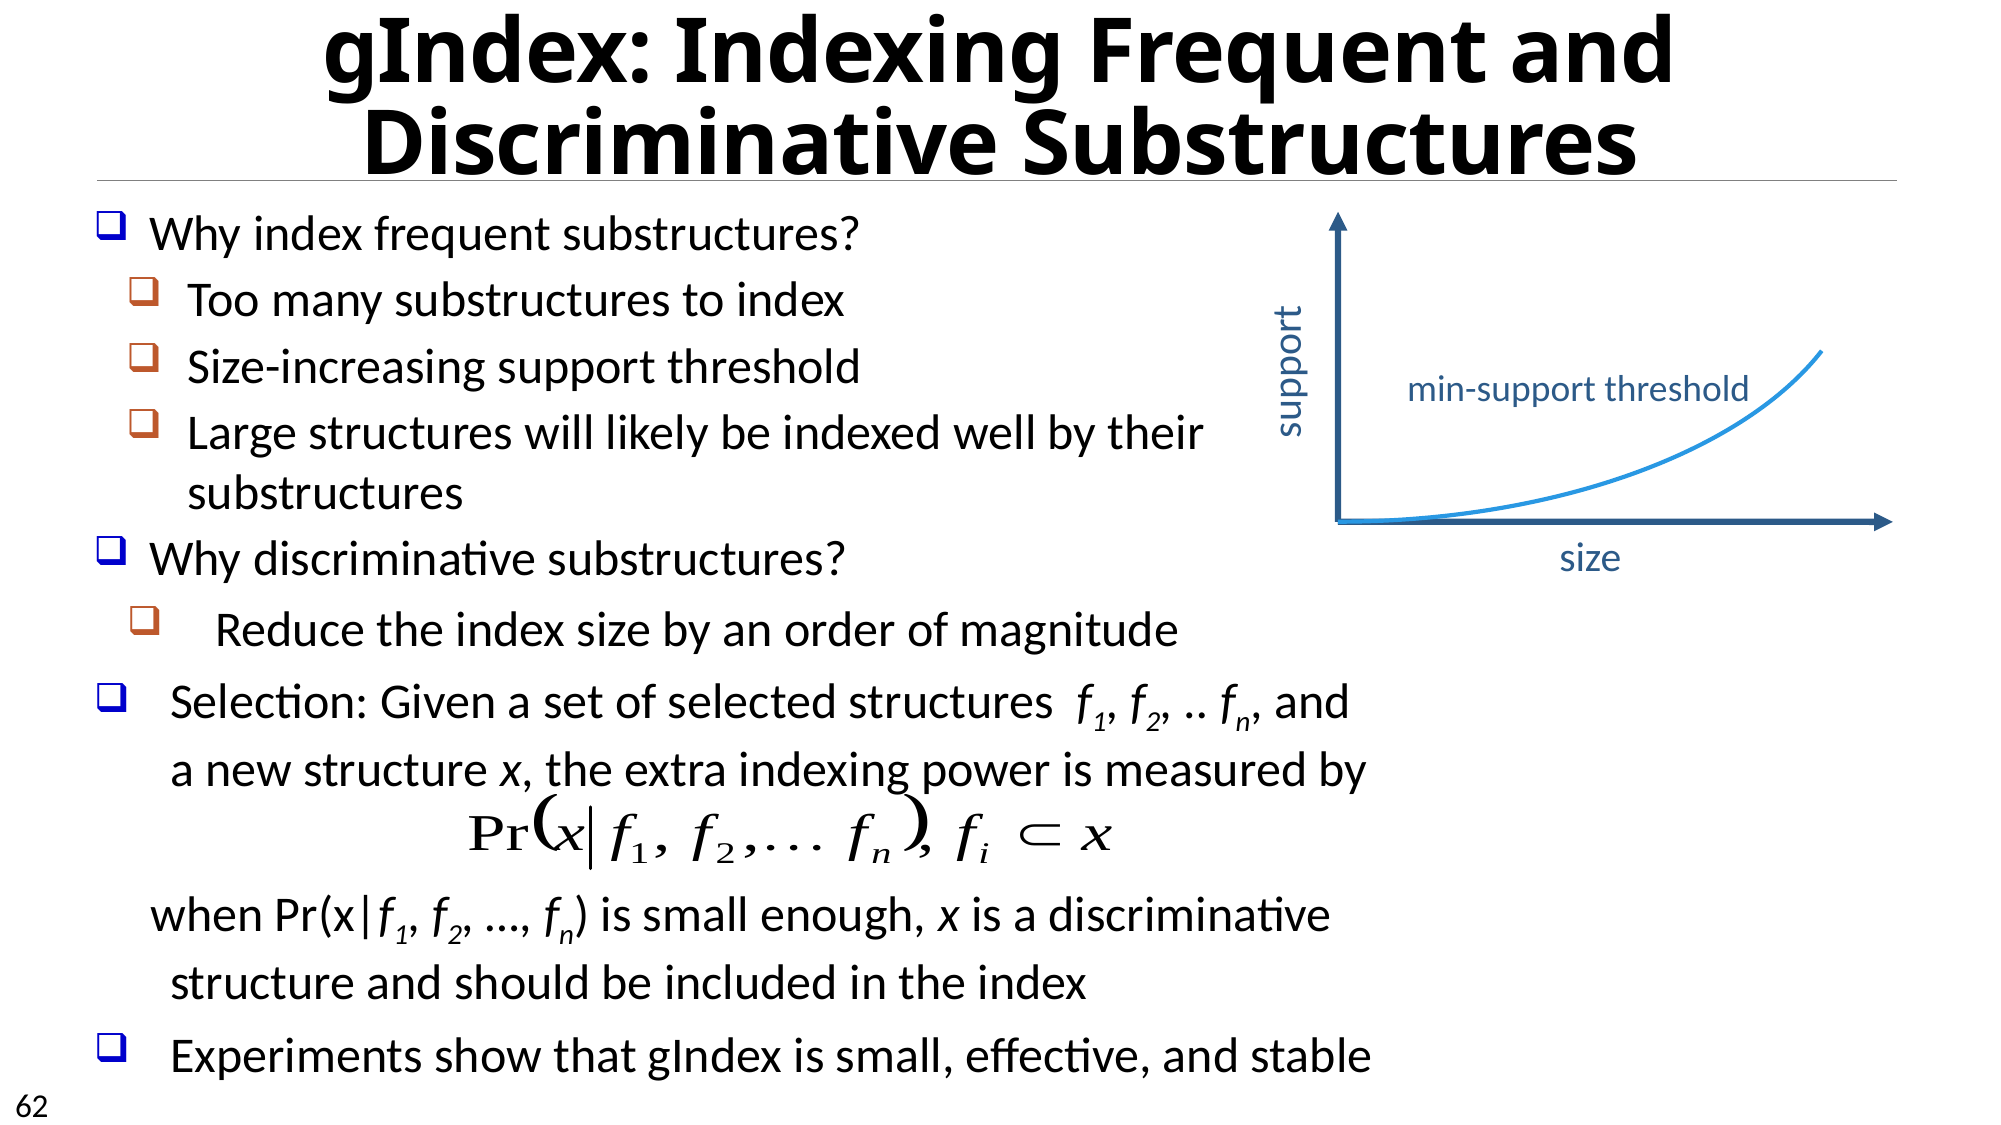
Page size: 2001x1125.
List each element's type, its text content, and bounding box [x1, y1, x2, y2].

text_box Reduce the index size by an order of magnitude Selection: Given a set of selected structures f1, f2, .. fn, and a new structure x, the extra indexing power is measured by when Pr(x|f1, f2, …, fn) is small enough, x is a discriminative structure and should be included in the index Experiments show that gIndex is small, effective, and stable [79, 588, 1396, 1080]
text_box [456, 794, 1124, 882]
title gIndex: Indexing Frequent and Discriminative Substructures [0, 0, 2000, 200]
list Why index frequent substructures? Too many substructures to index Size-increasing support threshold Large structures will likely be indexed well by their substructures Why discriminative substructures? [78, 193, 1396, 606]
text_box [1251, 211, 1894, 588]
